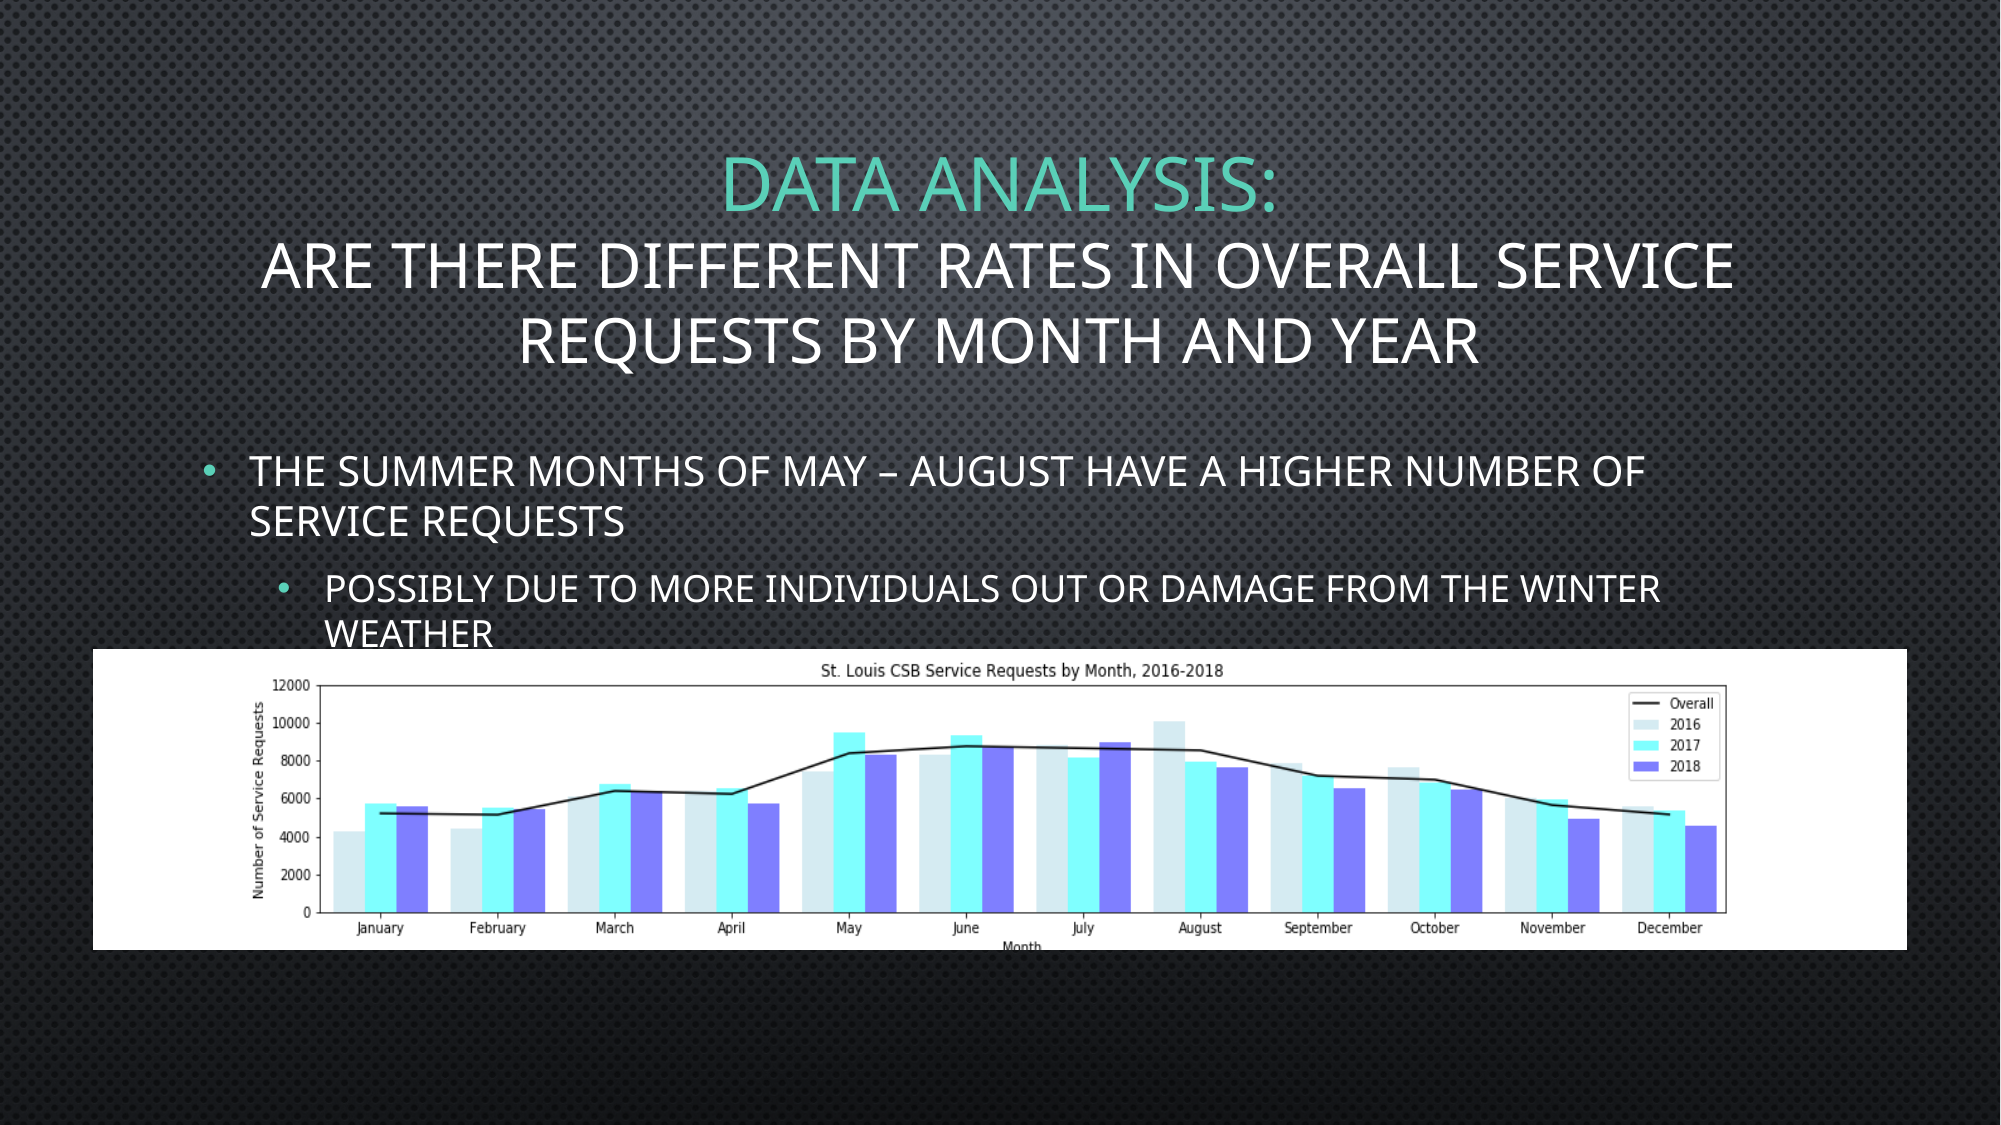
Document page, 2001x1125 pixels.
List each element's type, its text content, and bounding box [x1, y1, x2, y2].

list The summer months of May – August have a higher number of service requests Possibly due to more individuals out or damage from the winter weather [187, 437, 1813, 649]
title Data Analysis: Are there different rates in overall service requests by month and year [187, 99, 1813, 413]
picture [93, 649, 1907, 951]
